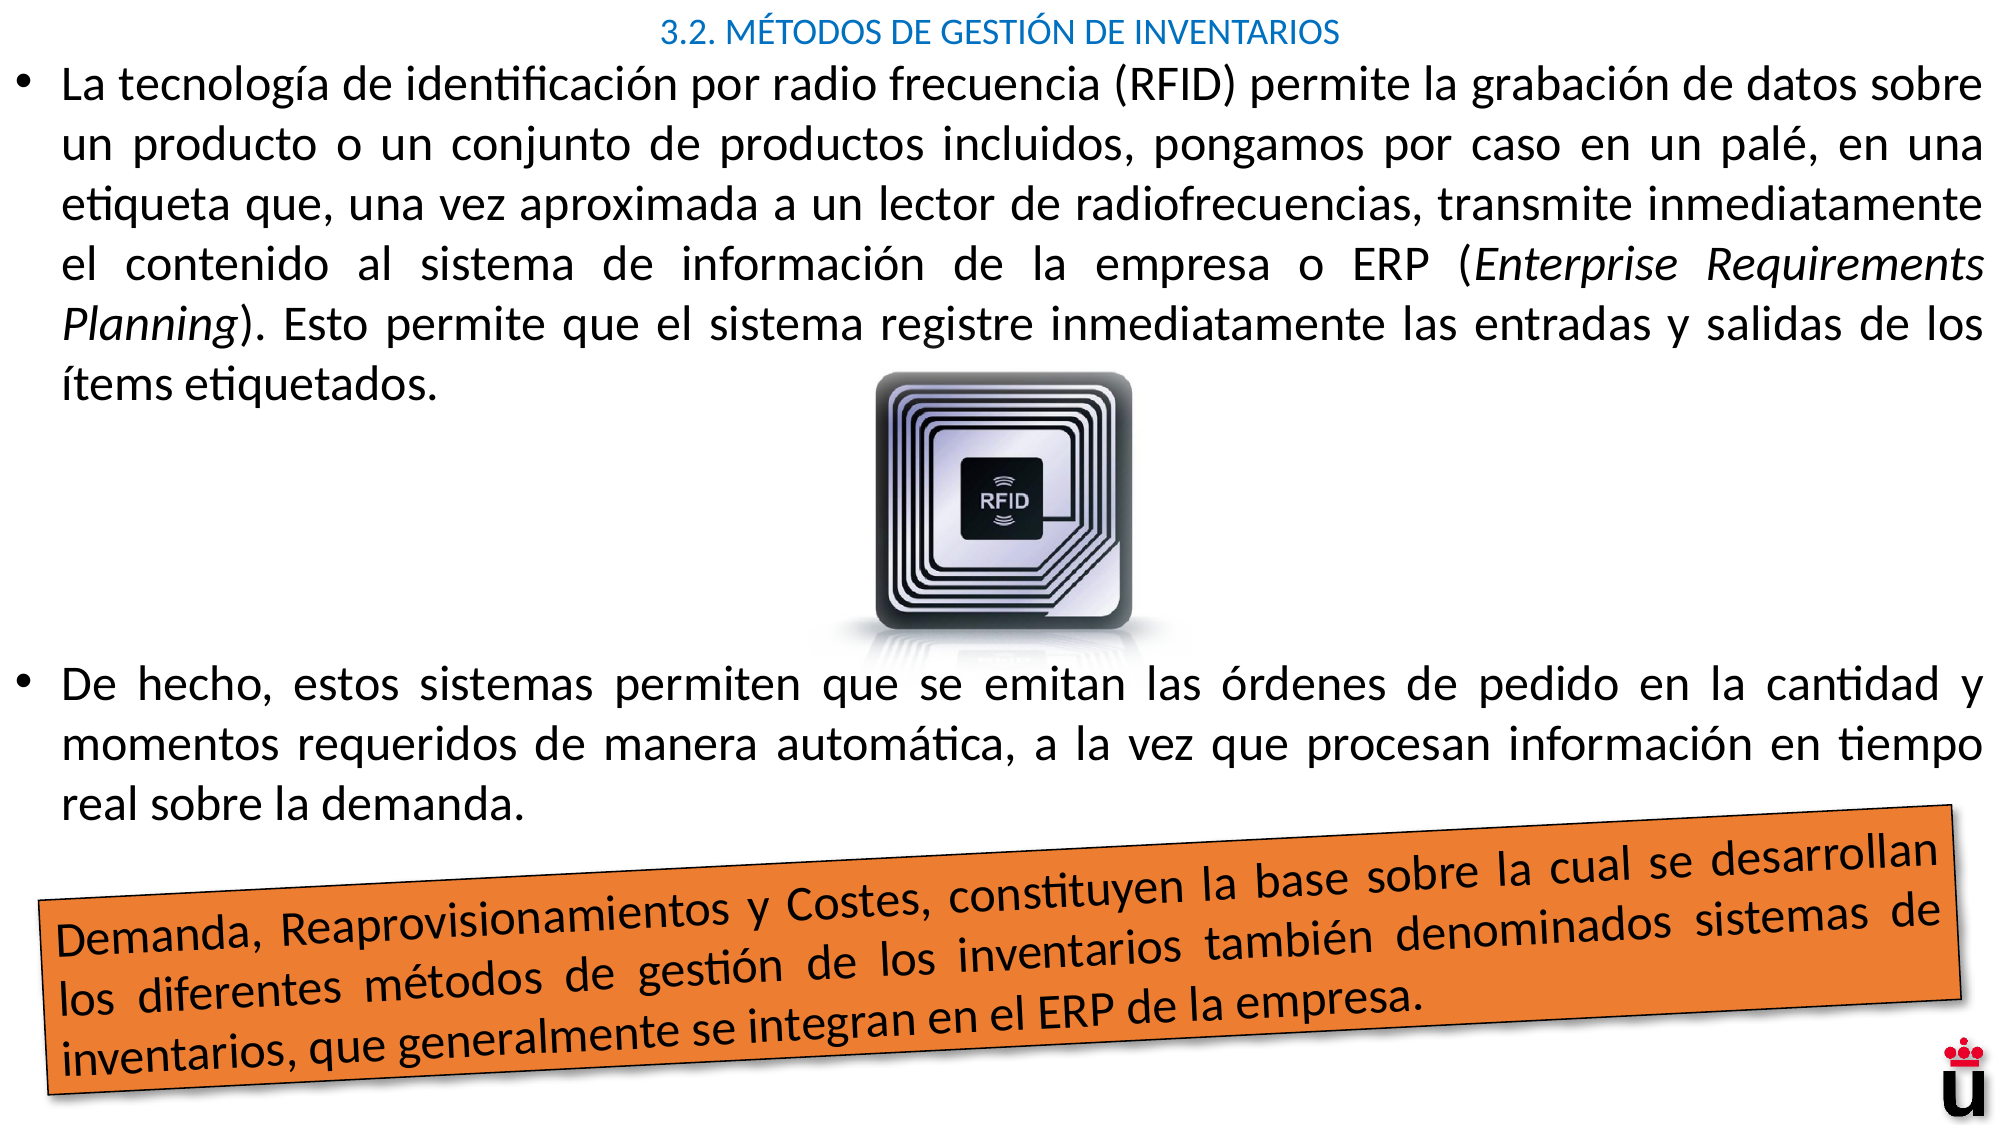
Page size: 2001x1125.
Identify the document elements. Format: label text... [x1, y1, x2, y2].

picture [807, 324, 1193, 702]
picture [1918, 1031, 2000, 1125]
text_box Demanda, Reaprovisionamientos y Costes, constituyen la base sobre la cual se desarrollan los diferentes métodos de gestión de los inventarios también denominados sistemas de inventarios, que generalmente se integran en el ERP de la empresa. [38, 838, 1962, 1095]
text_box 3.2. MÉTODOS DE GESTIÓN DE INVENTARIOS [0, 0, 2000, 60]
text_box La tecnología de identificación por radio frecuencia (RFID) permite la grabación de datos sobre un producto o un conjunto de productos incluidos, pongamos por caso en un palé, en una etiqueta que, una vez aproximada a un lector de radiofrecuencias, transmite inmediatamente el contenido al sistema de información de la empresa o ERP (Enterprise Requirements Planning). Esto permite que el sistema registre inmediatamente las entradas y salidas de los ítems etiquetados. [0, 60, 2000, 418]
text_box De hecho, estos sistemas permiten que se emitan las órdenes de pedido en la cantidad y momentos requeridos de manera automática, a la vez que procesan información en tiempo real sobre la demanda. [0, 643, 2000, 838]
